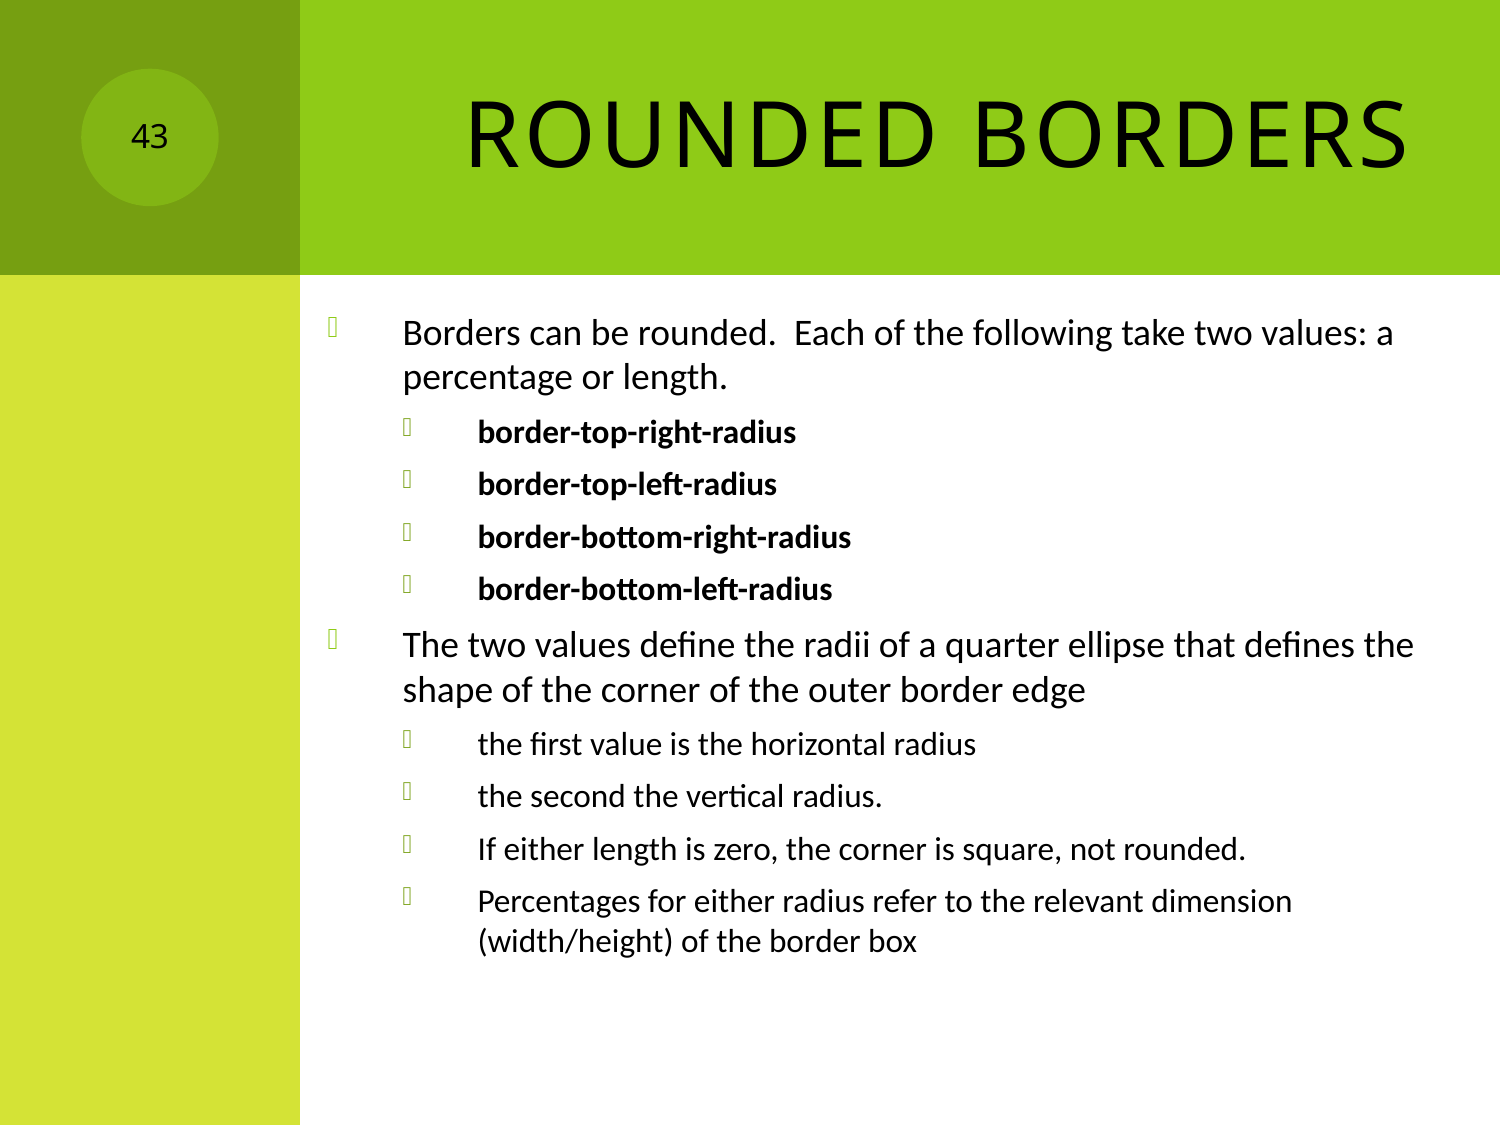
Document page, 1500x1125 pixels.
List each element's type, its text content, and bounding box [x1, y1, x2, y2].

list Borders can be rounded. Each of the following take two values: a percentage or length. border-top-right-radius border-top-left-radius border-bottom-right-radius border-bottom-left-radius The two values define the radii of a quarter ellipse that defines the shape of the corner of the outer border edge the first value is the horizontal radius the second the vertical radius. If either length is zero, the corner is square, not rounded. Percentages for either radius refer to the relevant dimension (width/height) of the border box [312, 299, 1475, 1013]
slide_number 43 [87, 87, 213, 188]
title Rounded Borders [399, 37, 1425, 225]
